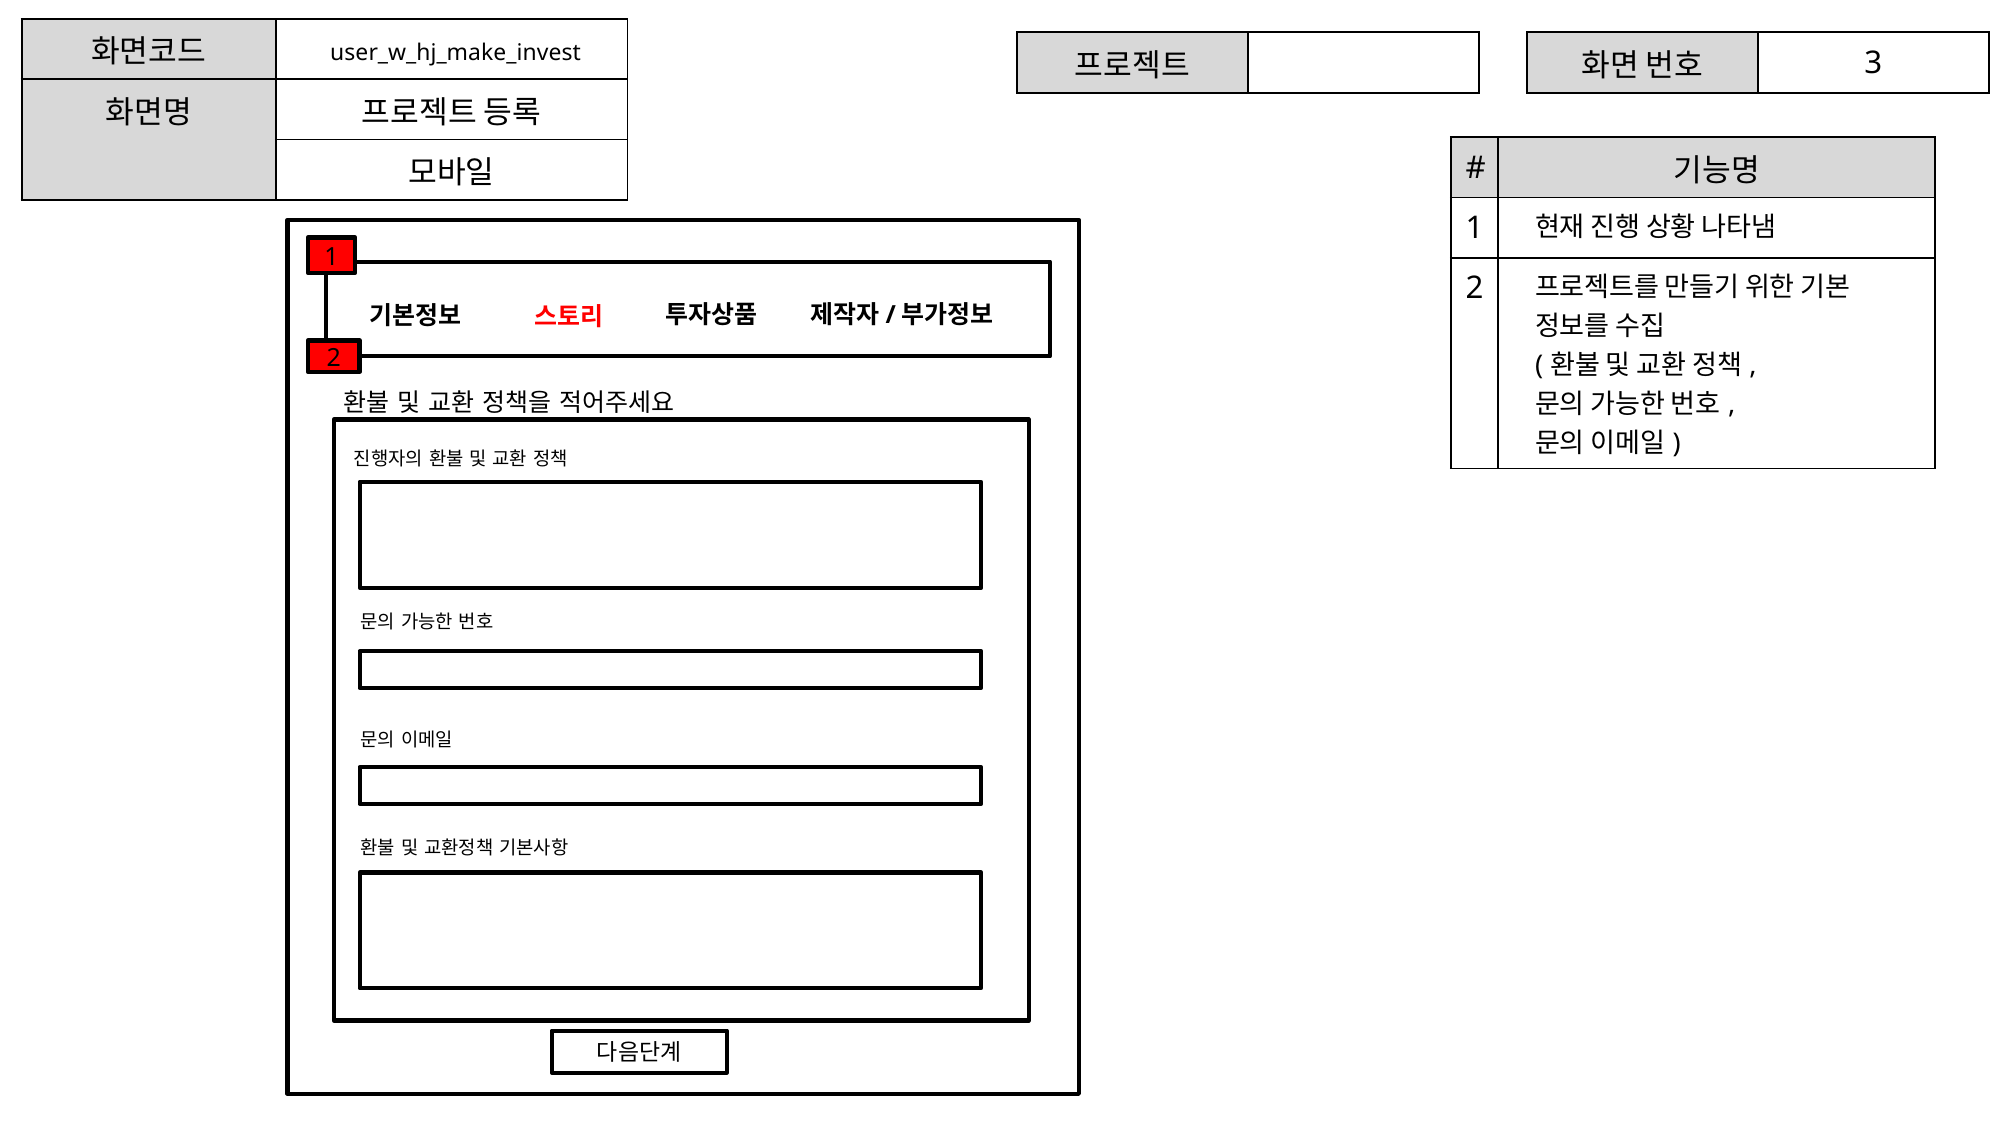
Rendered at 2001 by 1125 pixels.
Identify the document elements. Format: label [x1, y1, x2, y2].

table_header [1528, 33, 1757, 92]
table_header [1499, 138, 1934, 197]
table_header [277, 20, 627, 78]
table_cell [1499, 198, 1934, 257]
table_cell [1452, 198, 1497, 257]
text_box [285, 218, 1117, 1096]
table_header [23, 20, 275, 78]
table_cell [1452, 259, 1497, 468]
table_cell [23, 80, 275, 199]
table_header [1018, 33, 1247, 92]
table_header [1452, 138, 1497, 197]
table_cell [277, 80, 627, 139]
table_cell [1499, 259, 1934, 468]
table_header [1759, 33, 1988, 92]
table_header [1249, 33, 1478, 92]
table_cell [277, 140, 627, 199]
